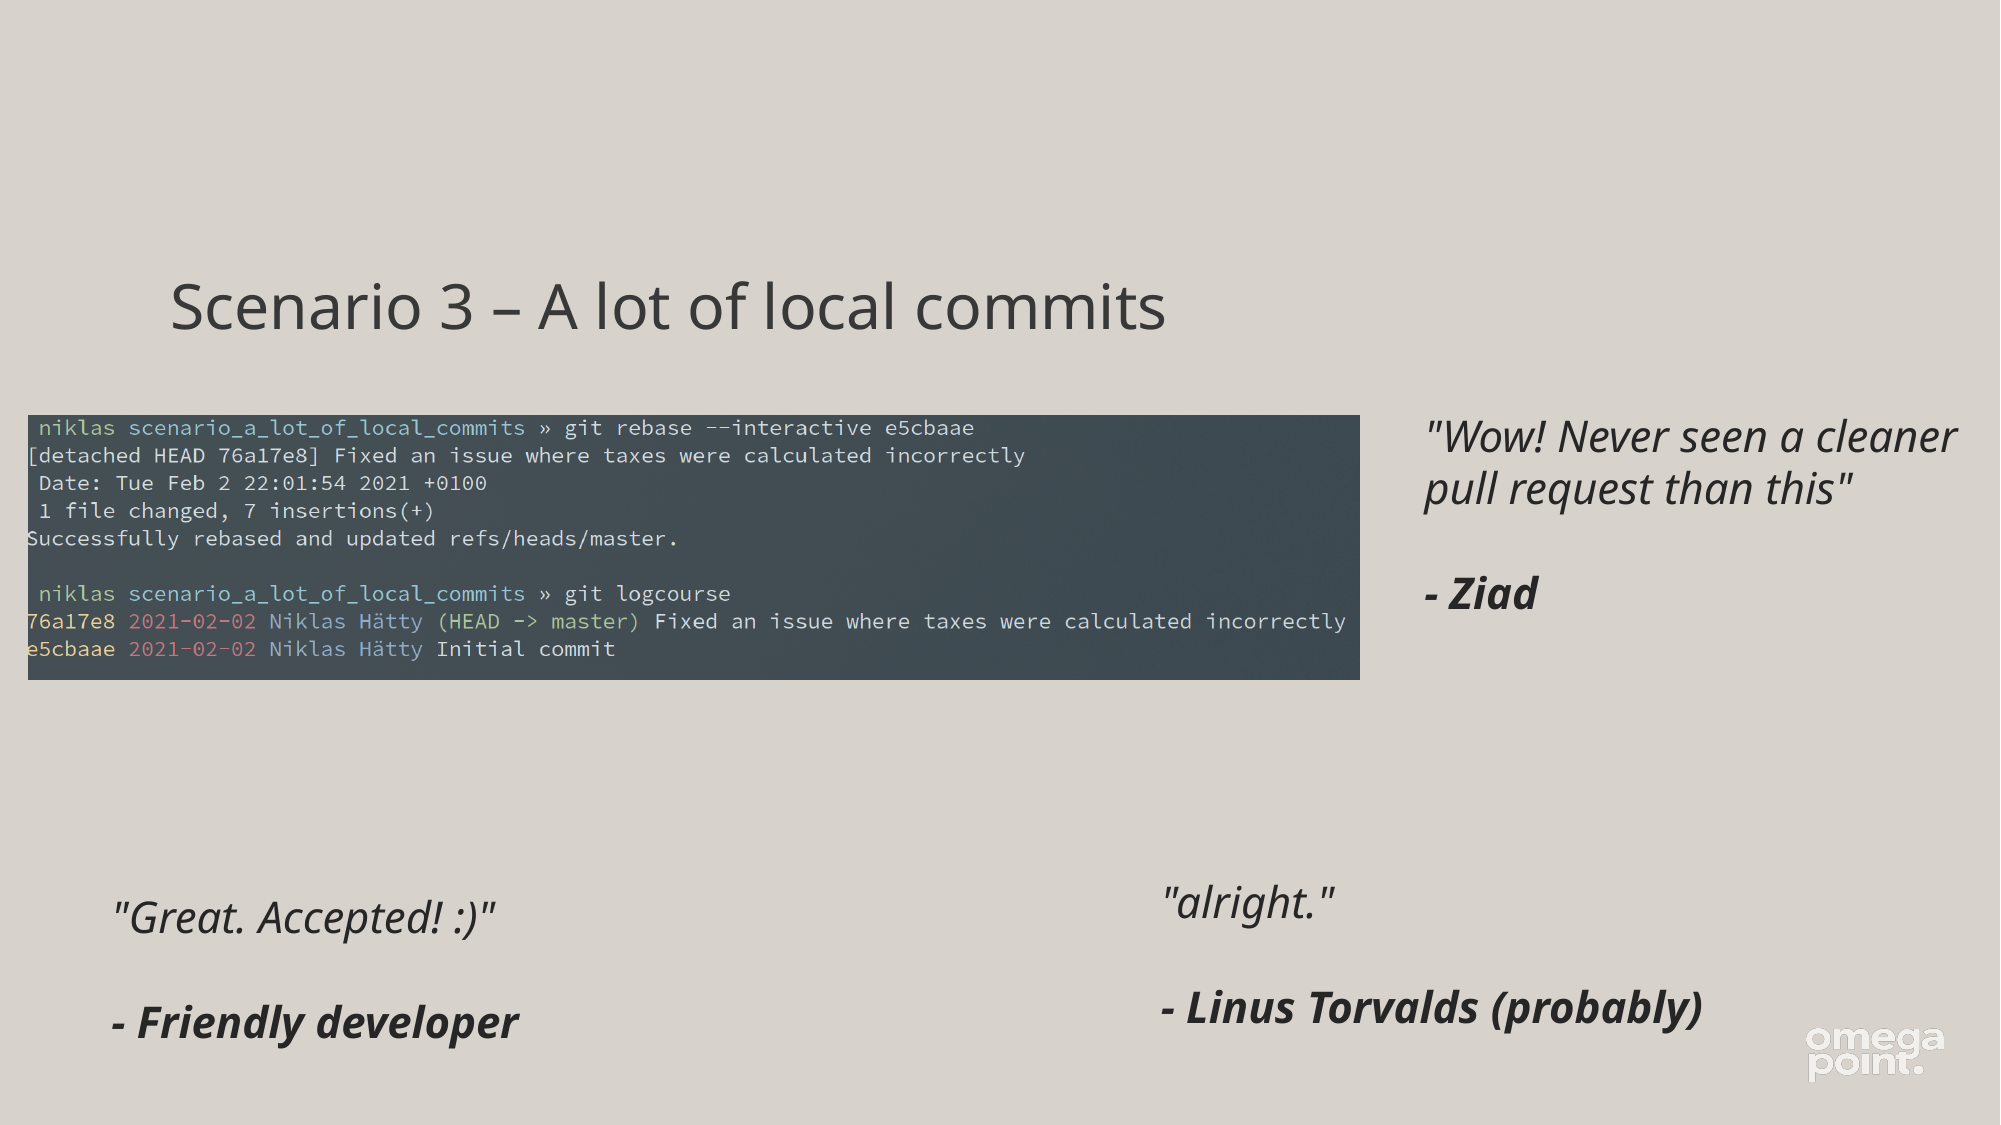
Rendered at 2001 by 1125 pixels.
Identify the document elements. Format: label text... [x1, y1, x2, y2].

text_box "Wow! Never seen a cleaner pull request than this" - Ziad [1413, 402, 2000, 624]
picture [28, 415, 1360, 680]
title Scenario 3 – A lot of local commits [155, 61, 1845, 351]
text_box "Great. Accepted! :)" - Friendly developer [100, 884, 757, 1053]
text_box "alright." - Linus Torvalds (probably) [1149, 868, 1762, 1038]
